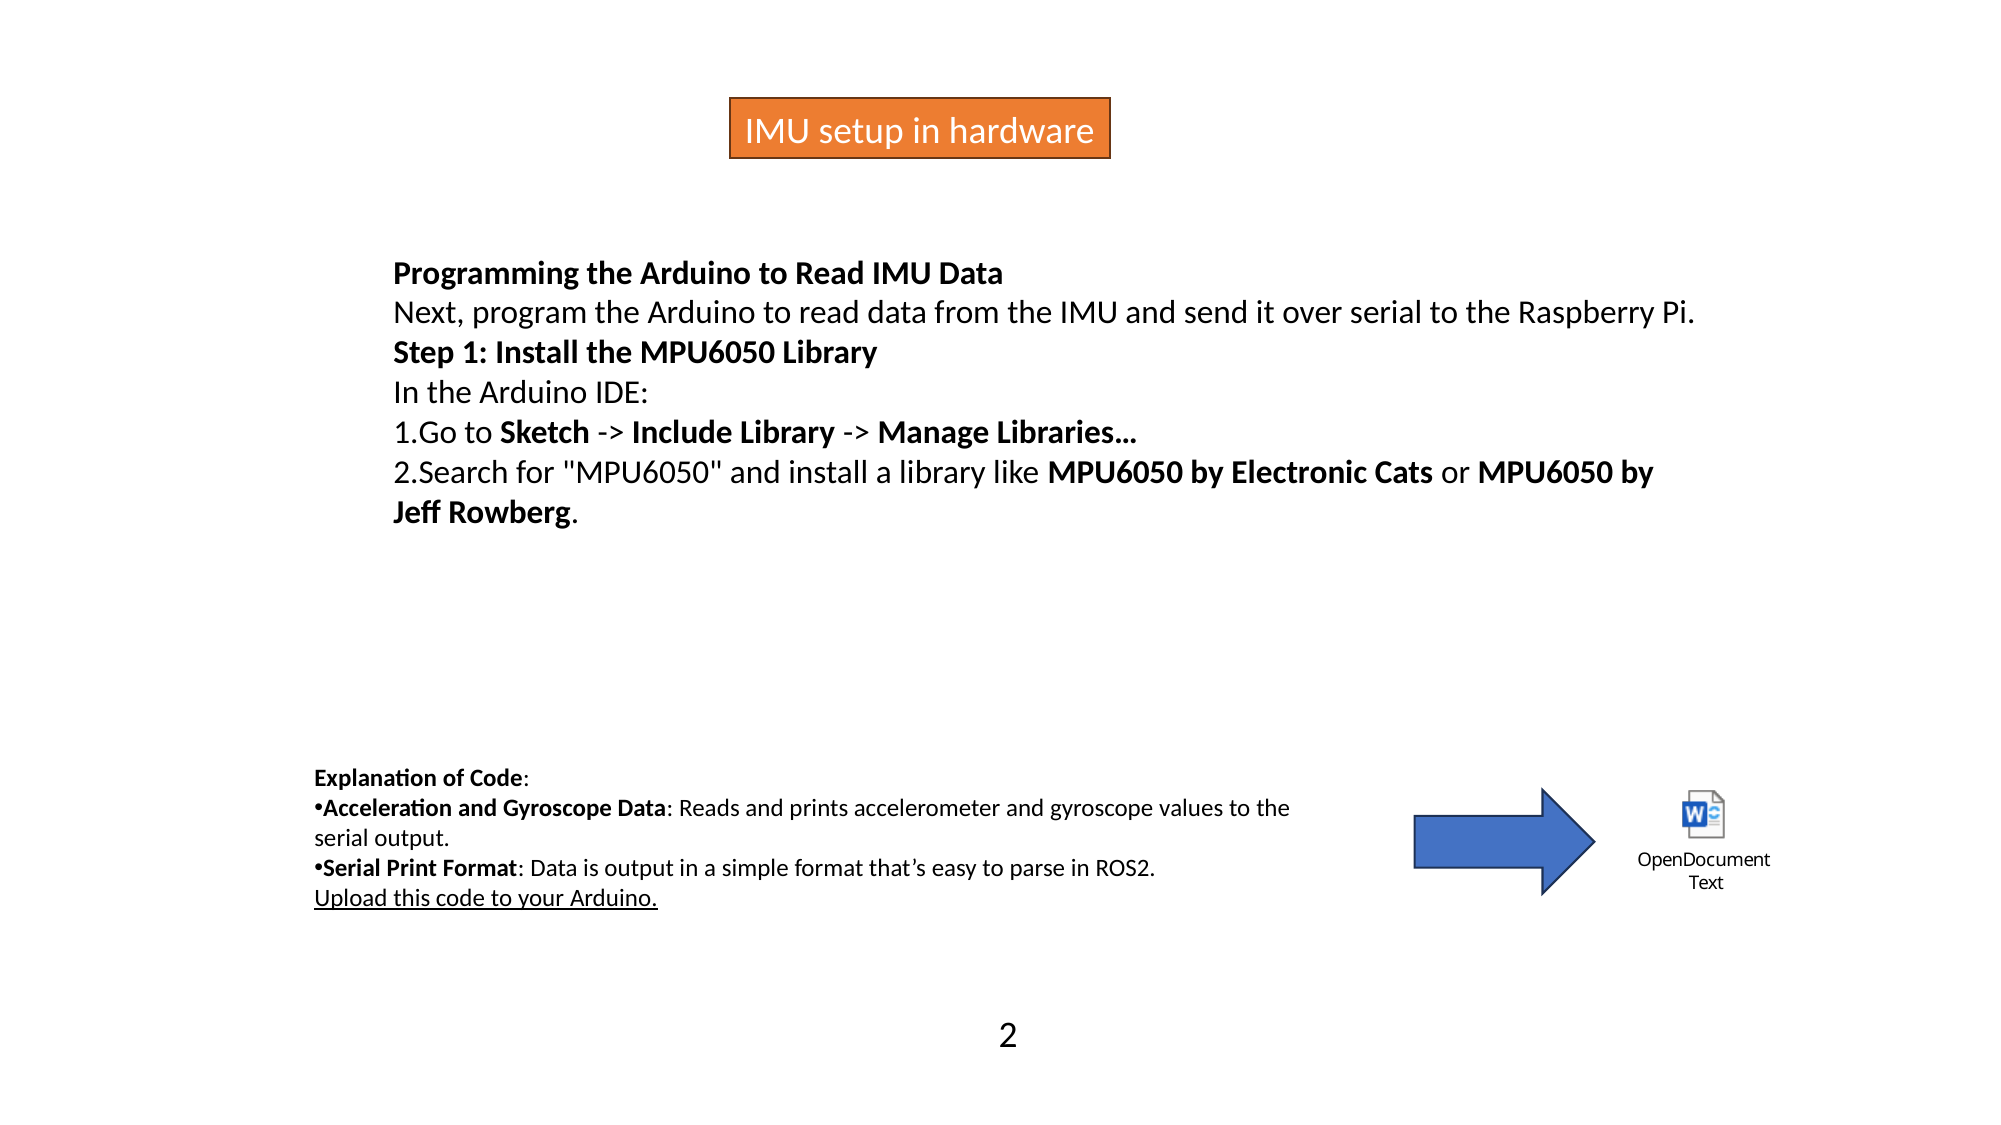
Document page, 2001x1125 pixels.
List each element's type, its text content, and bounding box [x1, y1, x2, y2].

text_box [1413, 787, 1596, 897]
text_box Explanation of Code: Acceleration and Gyroscope Data: Reads and prints accelerometer and gyroscope values to the serial output. Serial Print Format: Data is output in a simple format that’s easy to parse in ROS2. Upload this code to your Arduino. [299, 754, 1312, 919]
text_box 2 [983, 1002, 1037, 1062]
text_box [1630, 789, 1781, 917]
text_box IMU setup in hardware [729, 97, 1111, 159]
text_box Programming the Arduino to Read IMU Data Next, program the Arduino to read data from the IMU and send it over serial to the Raspberry Pi. Step 1: Install the MPU6050 Library In the Arduino IDE: Go to Sketch -> Include Library -> Manage Libraries… Search for "MPU6050" and install a library like MPU6050 by Electronic Cats or MPU6050 by Jeff Rowberg. [378, 243, 1718, 538]
